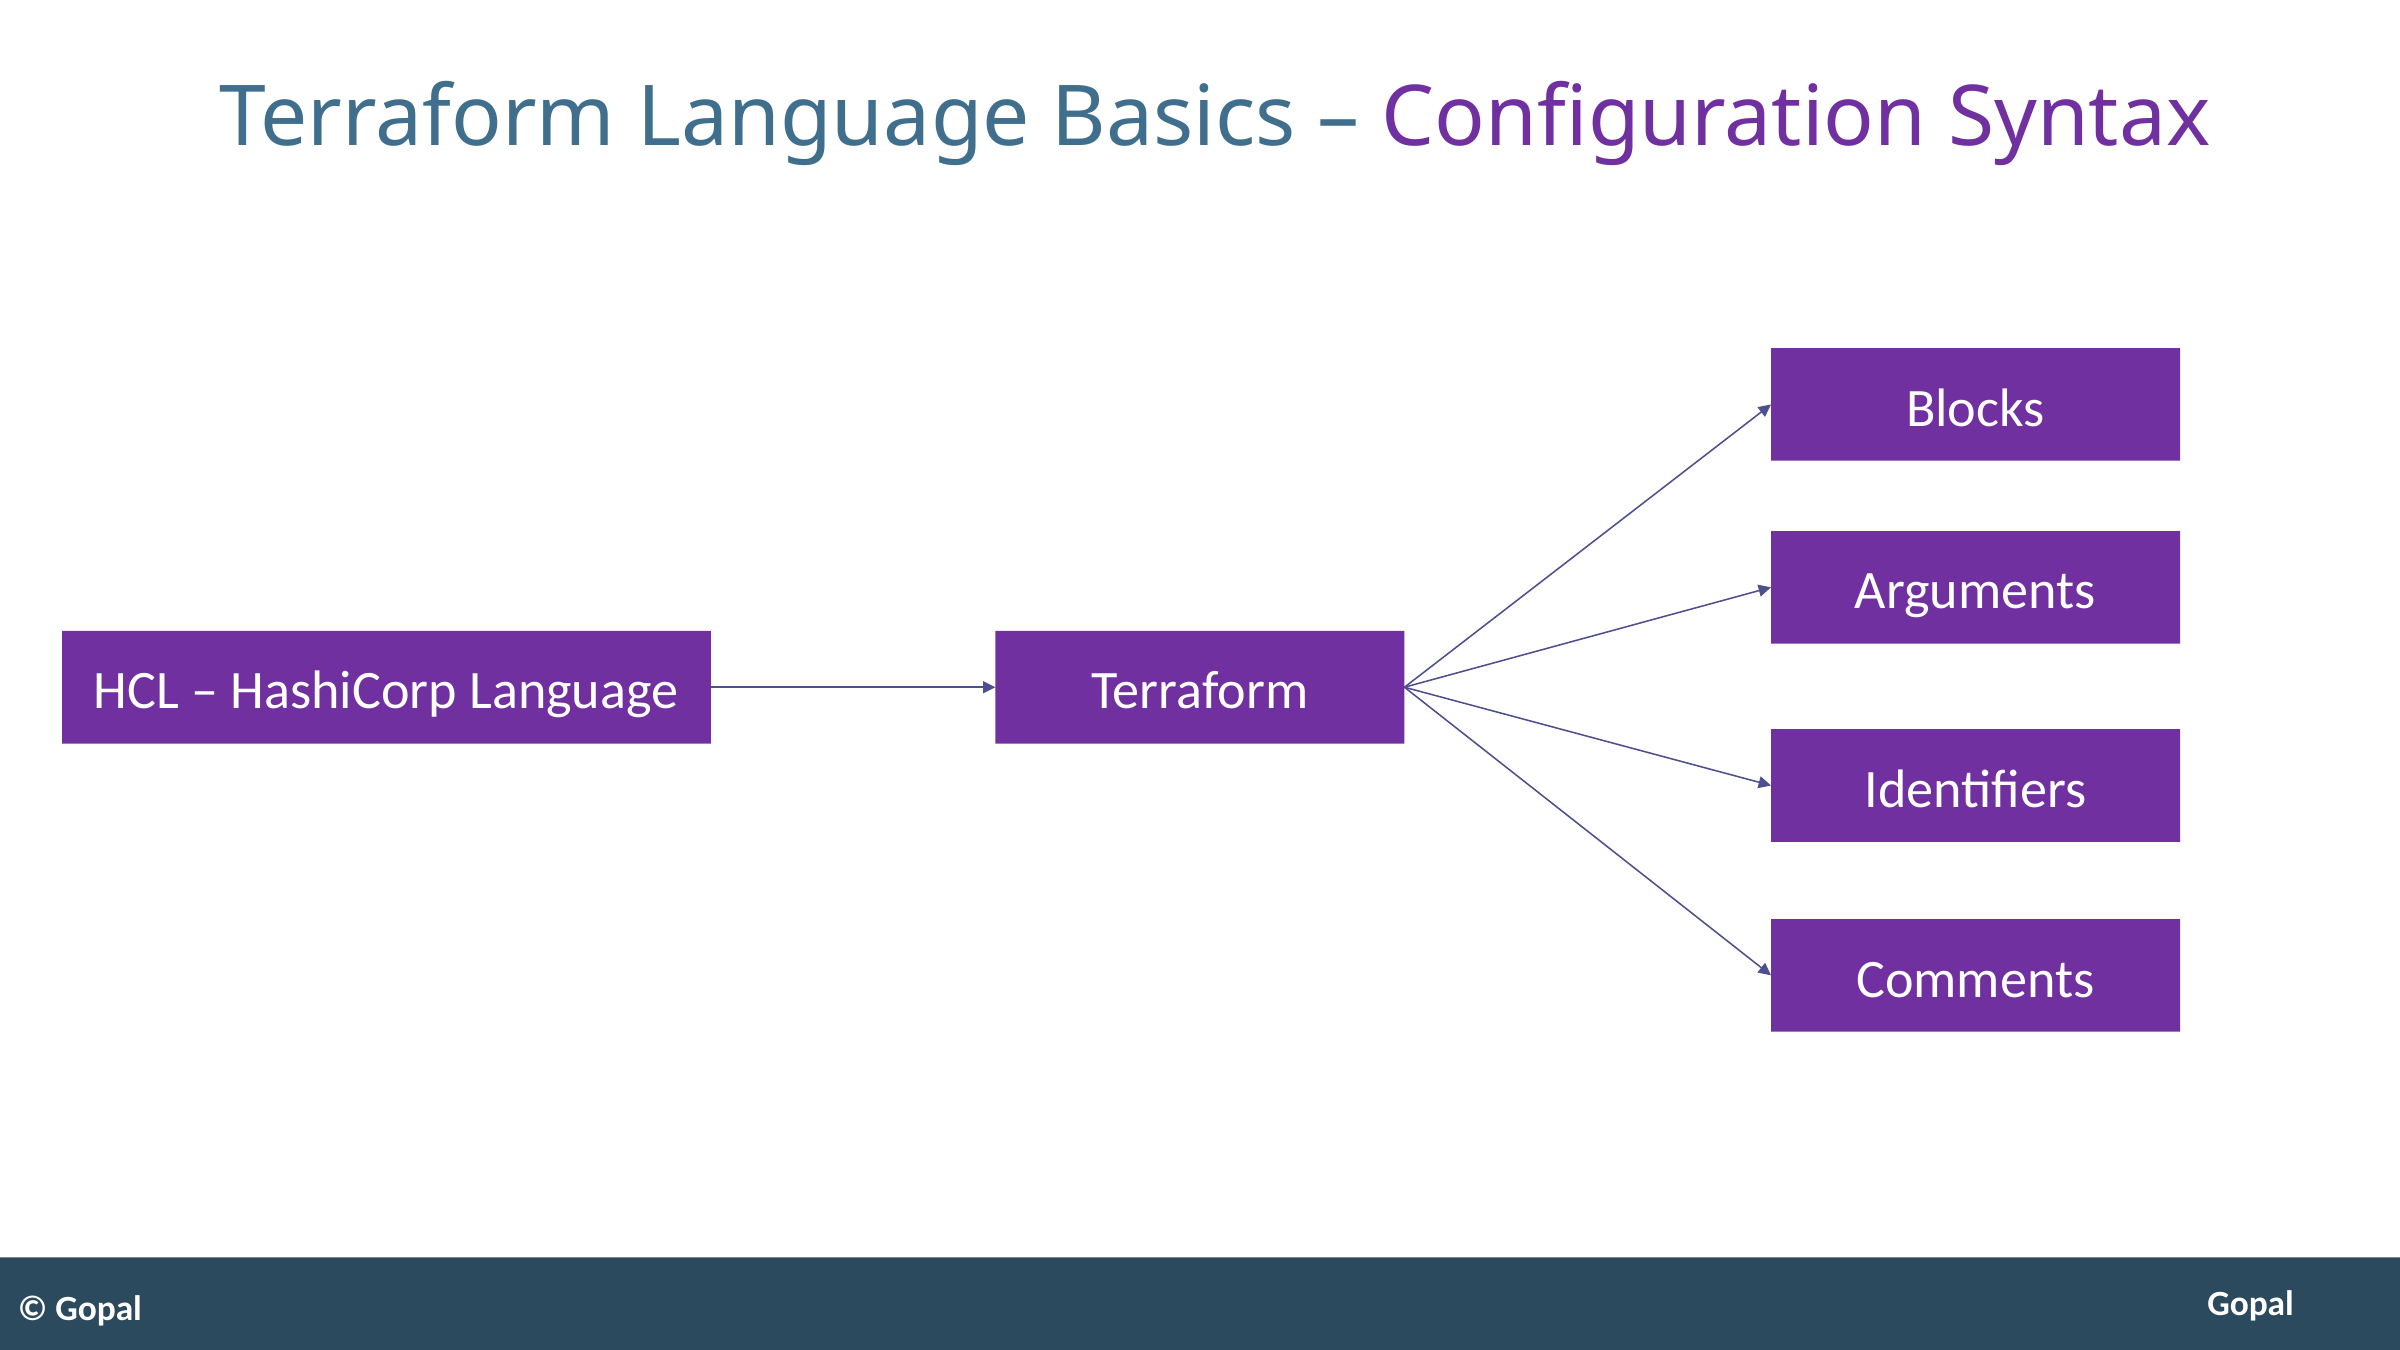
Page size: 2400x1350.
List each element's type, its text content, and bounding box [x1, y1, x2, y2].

footer © Gopal [0, 1269, 810, 1342]
text_box Arguments [1774, 529, 2182, 646]
text_box Identifiers [1774, 727, 2182, 844]
text_box Terraform [993, 629, 1394, 746]
text_box Comments [1769, 917, 2182, 1034]
text_box Blocks [1769, 346, 2182, 463]
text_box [1404, 587, 1772, 677]
title Terraform Language Basics – Configuration Syntax [180, 21, 2251, 217]
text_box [1404, 686, 1772, 976]
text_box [1404, 404, 1772, 579]
text_box HCL – HashiCorp Language [60, 629, 713, 746]
